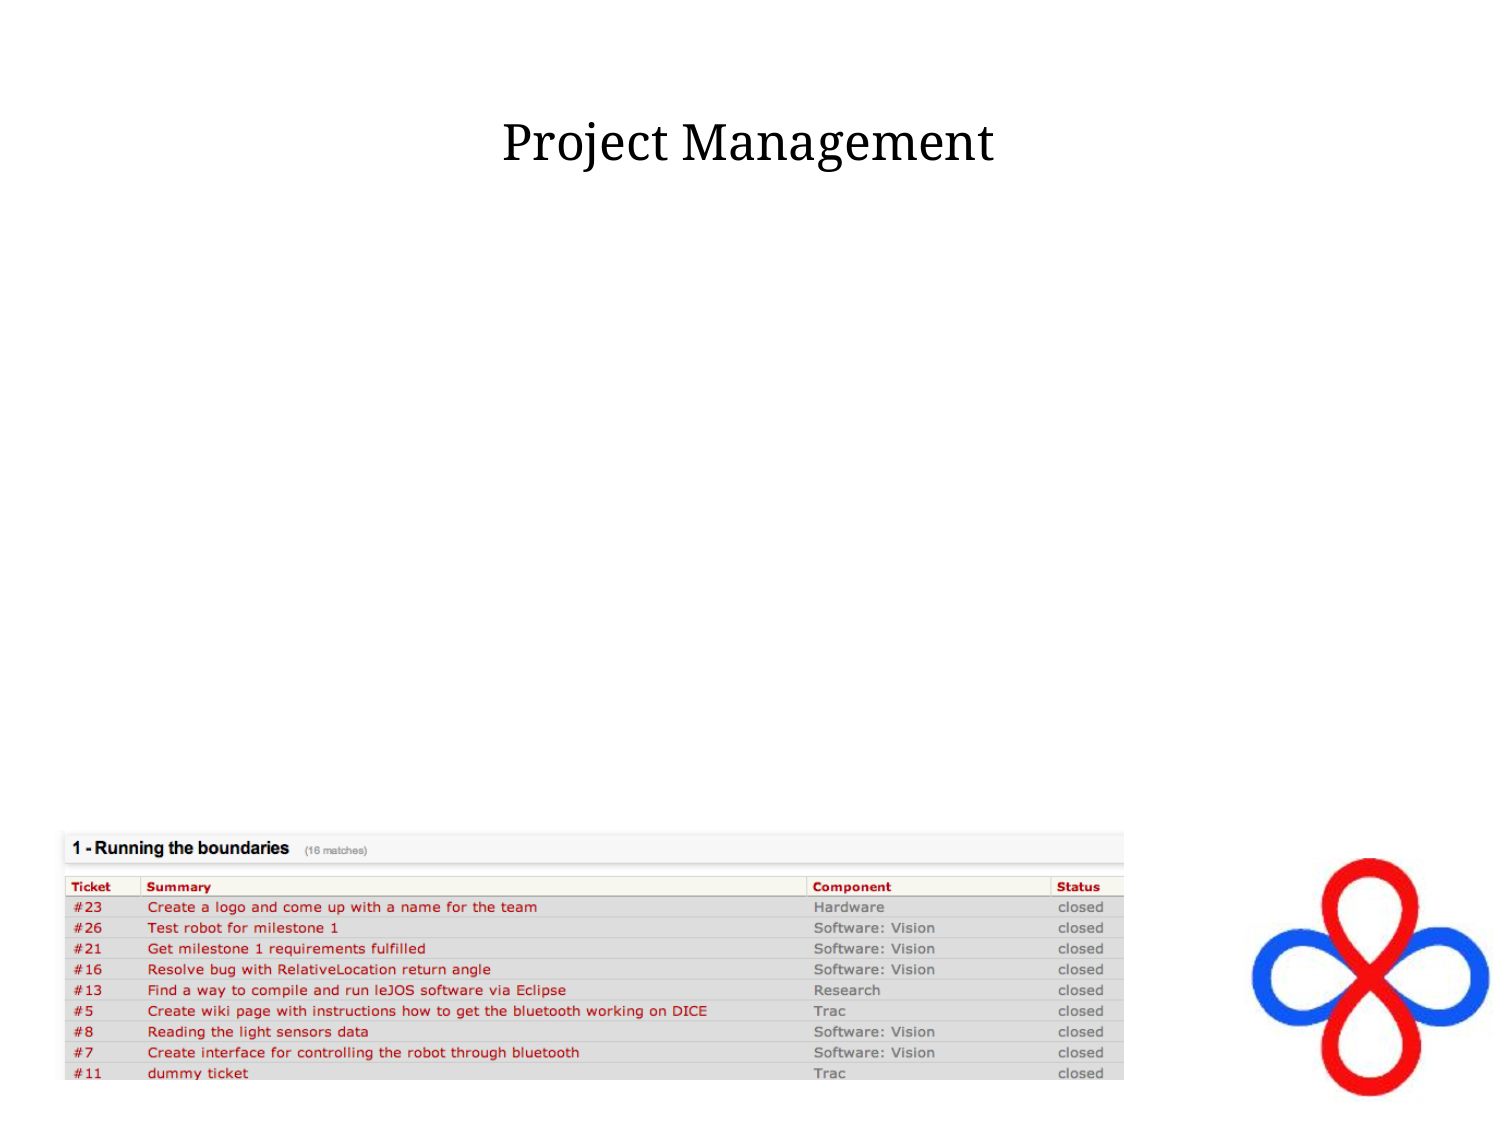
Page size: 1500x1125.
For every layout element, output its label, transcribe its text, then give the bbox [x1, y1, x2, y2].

picture [54, 830, 1125, 1081]
text_box Project Management [256, 102, 1241, 208]
picture [1243, 858, 1495, 1102]
